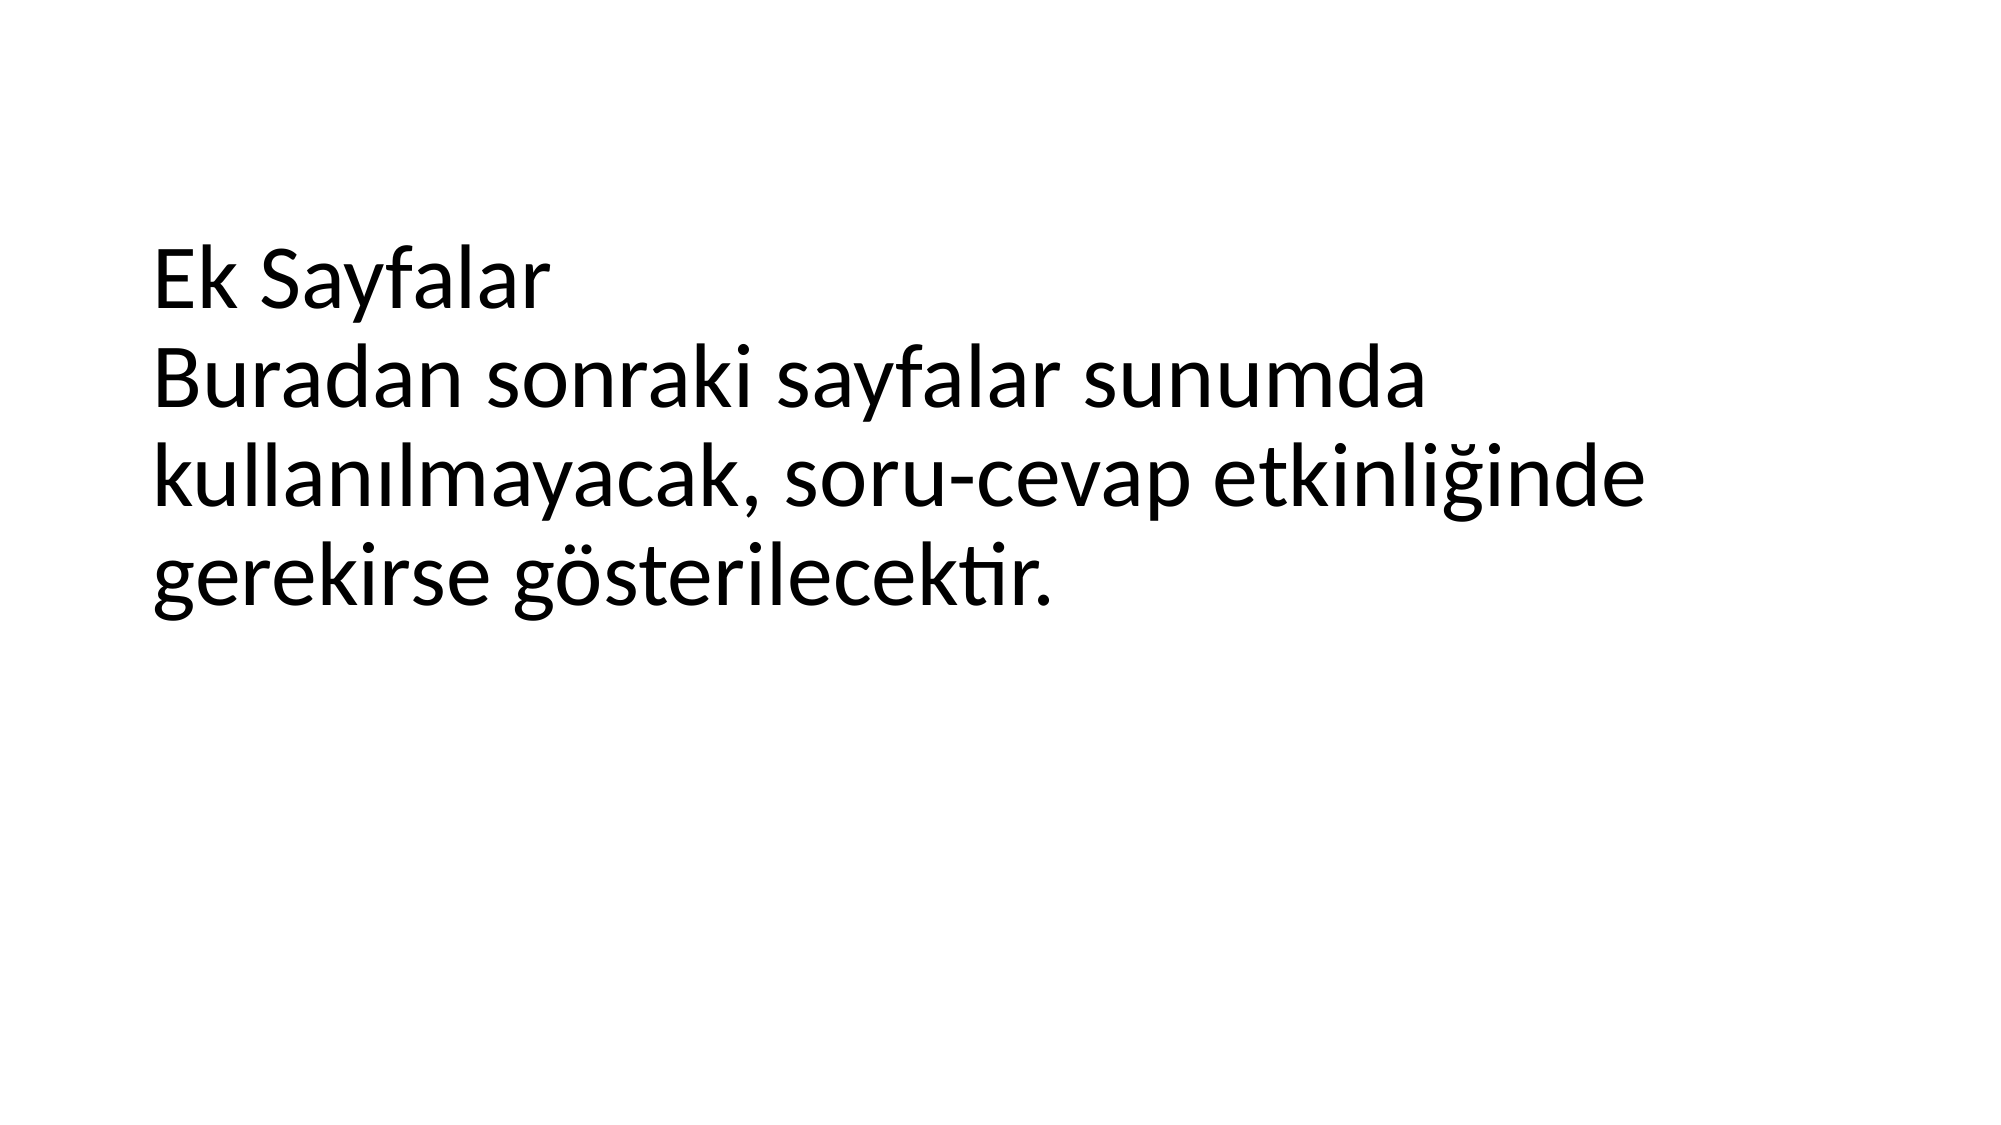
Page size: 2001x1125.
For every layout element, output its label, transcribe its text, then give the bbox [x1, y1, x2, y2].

title Ek Sayfalar Buradan sonraki sayfalar sunumda kullanılmayacak, soru-cevap etkinliğinde gerekirse gösterilecektir. [137, 59, 1886, 795]
